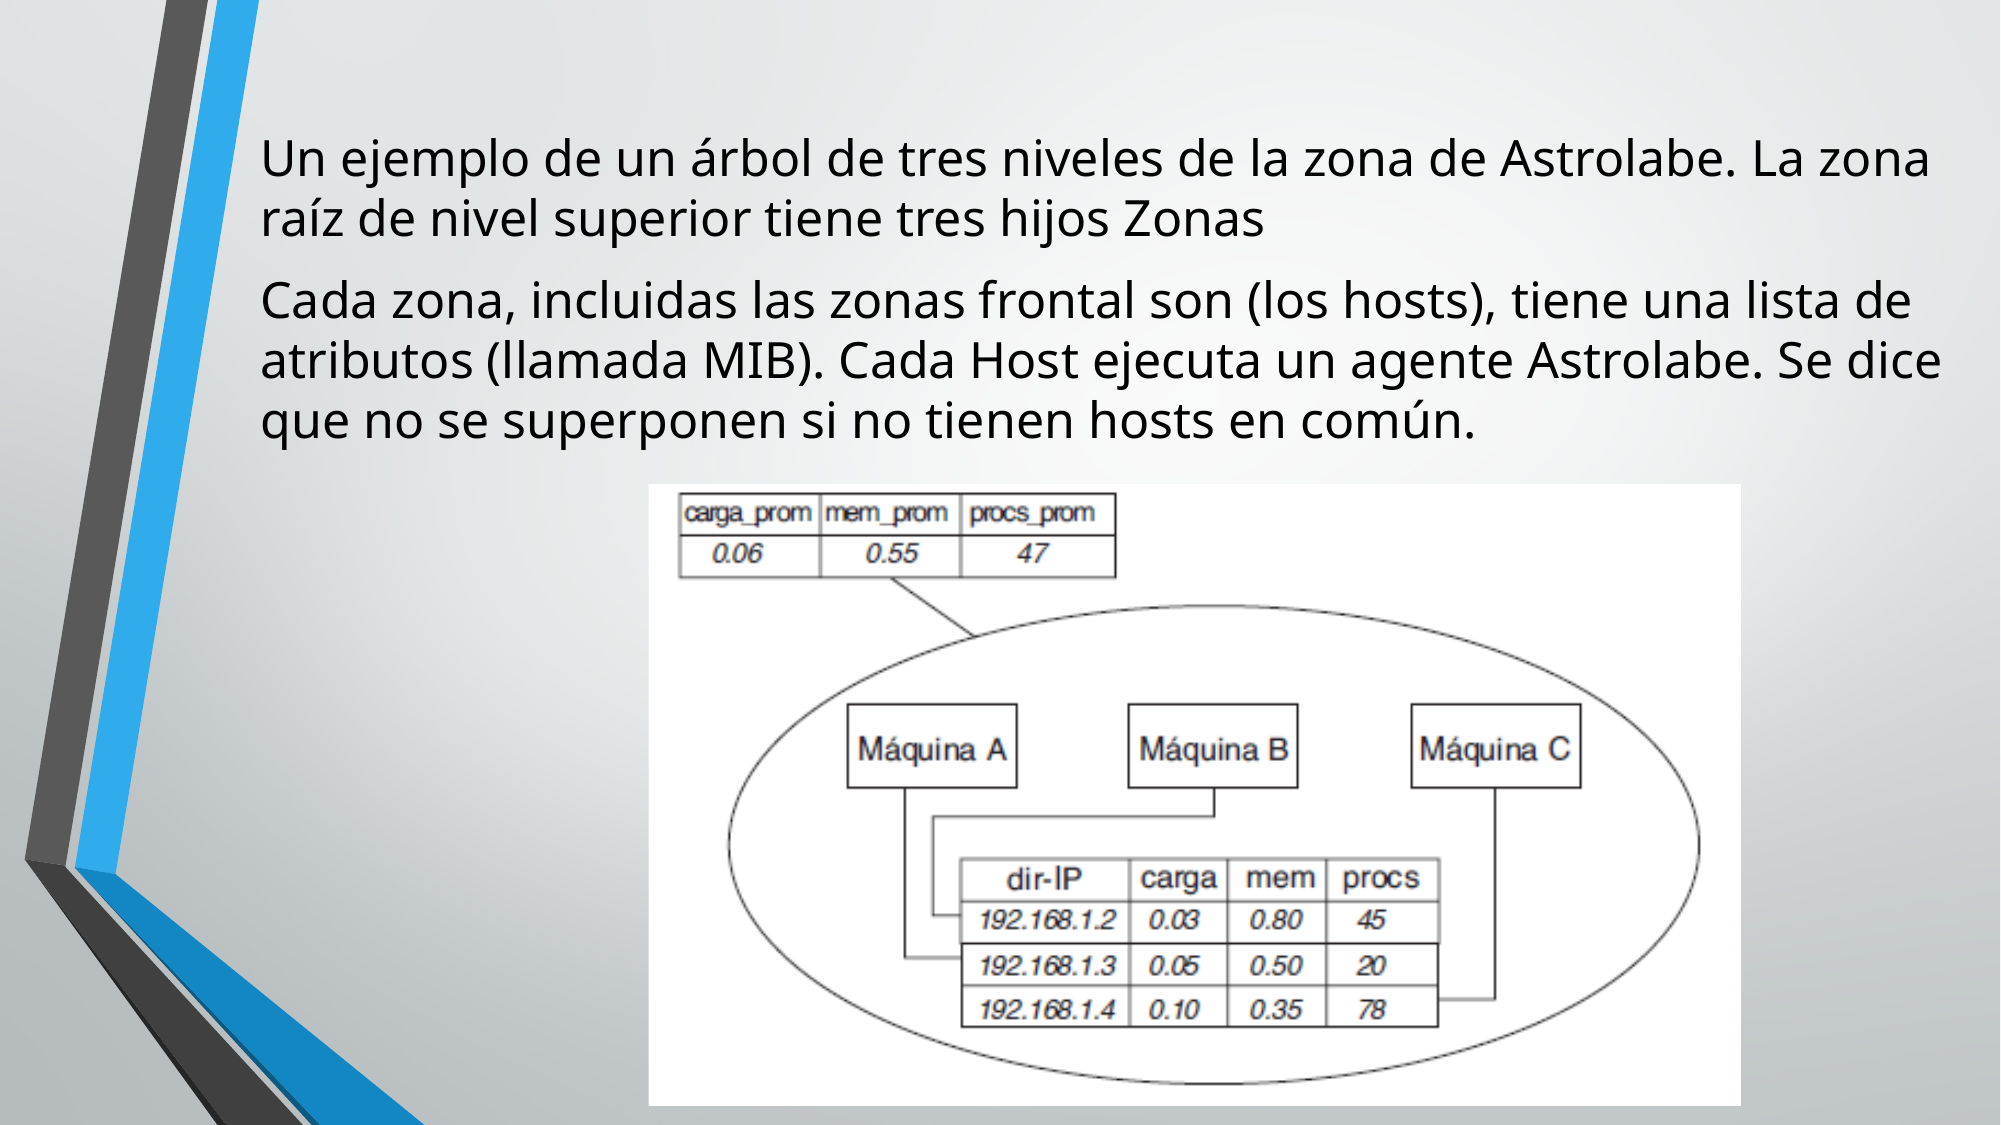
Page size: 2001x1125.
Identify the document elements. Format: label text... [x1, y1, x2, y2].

picture [648, 483, 1742, 1106]
list Un ejemplo de un árbol de tres niveles de la zona de Astrolabe. La zona raíz de nivel superior tiene tres hijos Zonas Cada zona, incluidas las zonas frontal son (los hosts), tiene una lista de atributos (llamada MIB). Cada Host ejecuta un agente Astrolabe. Se dice que no se superponen si no tienen hosts en común. [245, 59, 1971, 599]
